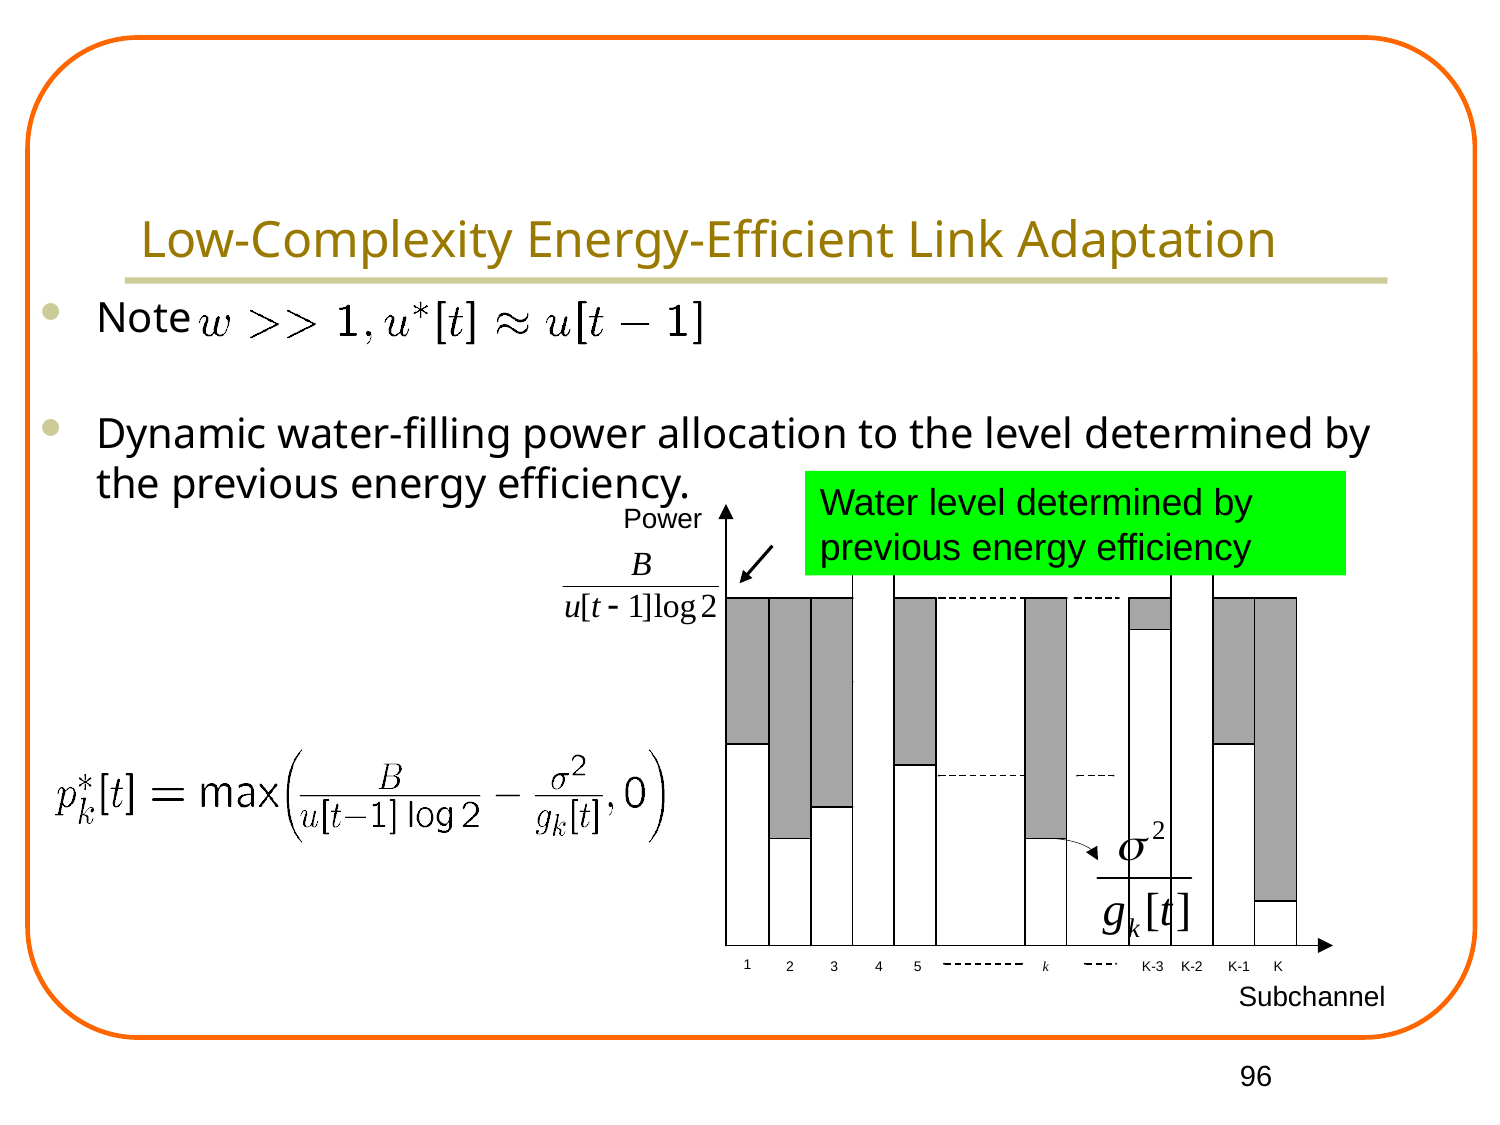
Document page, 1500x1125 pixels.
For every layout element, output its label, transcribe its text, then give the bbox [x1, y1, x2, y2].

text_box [557, 494, 1389, 1019]
text_box Water level determined by previous energy efficiency [805, 470, 1346, 493]
picture [198, 300, 703, 347]
list Note Dynamic water-filling power allocation to the level determined by the previous energy efficiency. [24, 282, 1451, 450]
slide_number 96 [1124, 1049, 1388, 1125]
picture [55, 747, 665, 845]
title Low-Complexity Energy-Efficient Link Adaptation [125, 179, 1461, 275]
